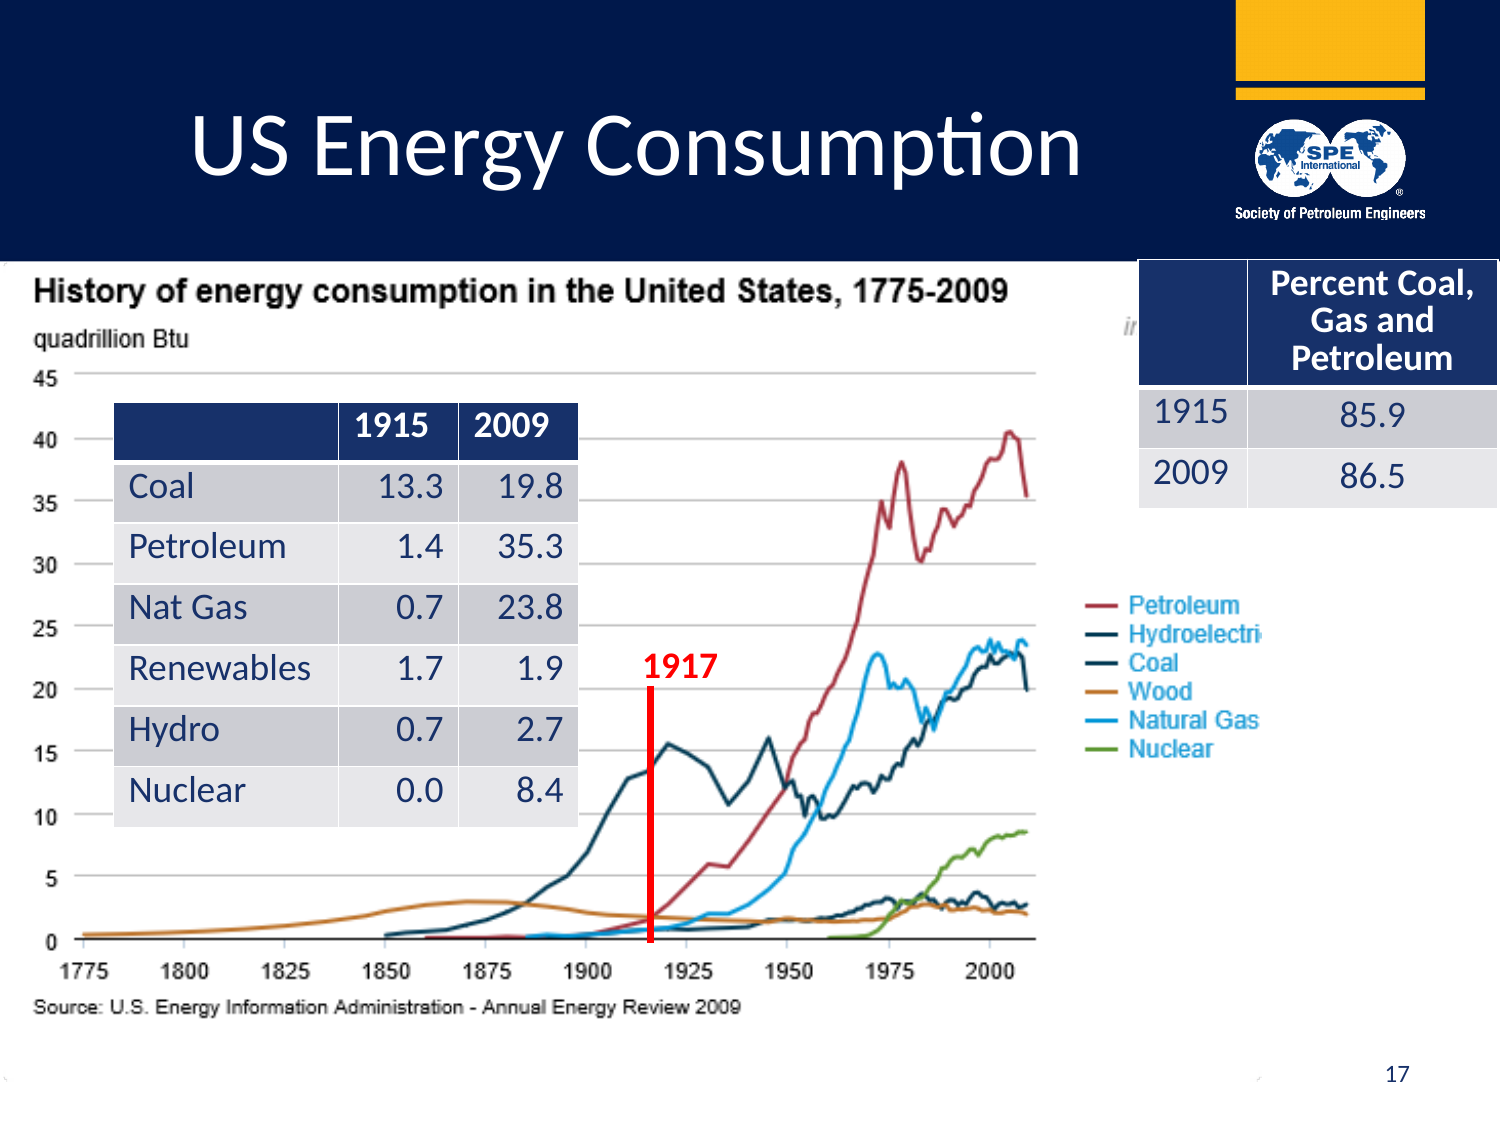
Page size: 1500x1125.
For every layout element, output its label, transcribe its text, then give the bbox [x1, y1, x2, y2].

table_cell 85.9 [1266, 390, 1497, 448]
picture [3, 262, 1262, 1083]
table_header Percent Coal, Gas and Petroleum [1248, 260, 1497, 385]
title US Energy Consumption [75, 45, 1200, 233]
slide_number 17 [1074, 1042, 1425, 1103]
table_cell 86.5 [1266, 449, 1497, 508]
